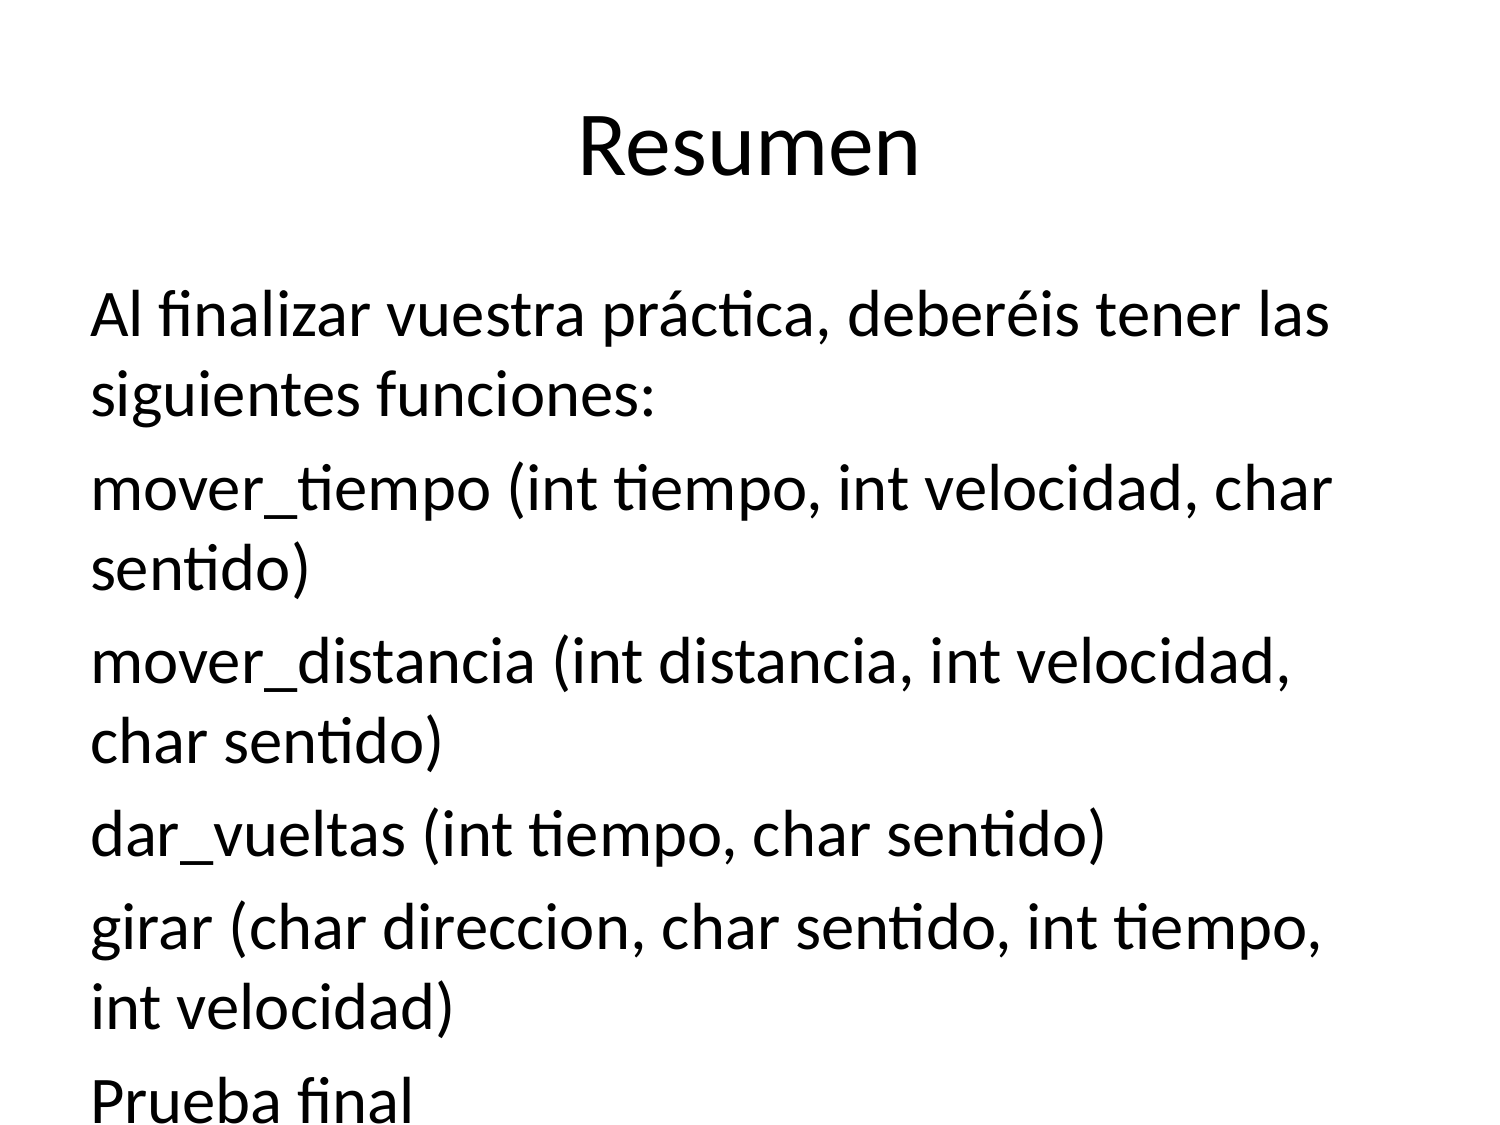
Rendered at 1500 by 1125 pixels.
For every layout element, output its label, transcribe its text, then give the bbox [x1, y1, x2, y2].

title Resumen [75, 45, 1425, 233]
list Al finalizar vuestra práctica, deberéis tener las siguientes funciones: mover_tiempo (int tiempo, int velocidad, char sentido) mover_distancia (int distancia, int velocidad, char sentido) dar_vueltas (int tiempo, char sentido) girar (char direccion, char sentido, int tiempo, int velocidad) Prueba final Programar el robot para que realice la siguiente secuencia (en la task main): Moverse 2 segundos adelante a la velocidad máxima Moverse 1 segundo hacia atrás a la mitad de velocidad Dar vueltas en sentido horario Dar vueltas en sentido antihorario Girar hacia adelante y a la izquierda 2 segundos Girar hacia atrás y a la derecha 2 segundos Dar vueltas 5 segundos [75, 262, 1425, 1005]
